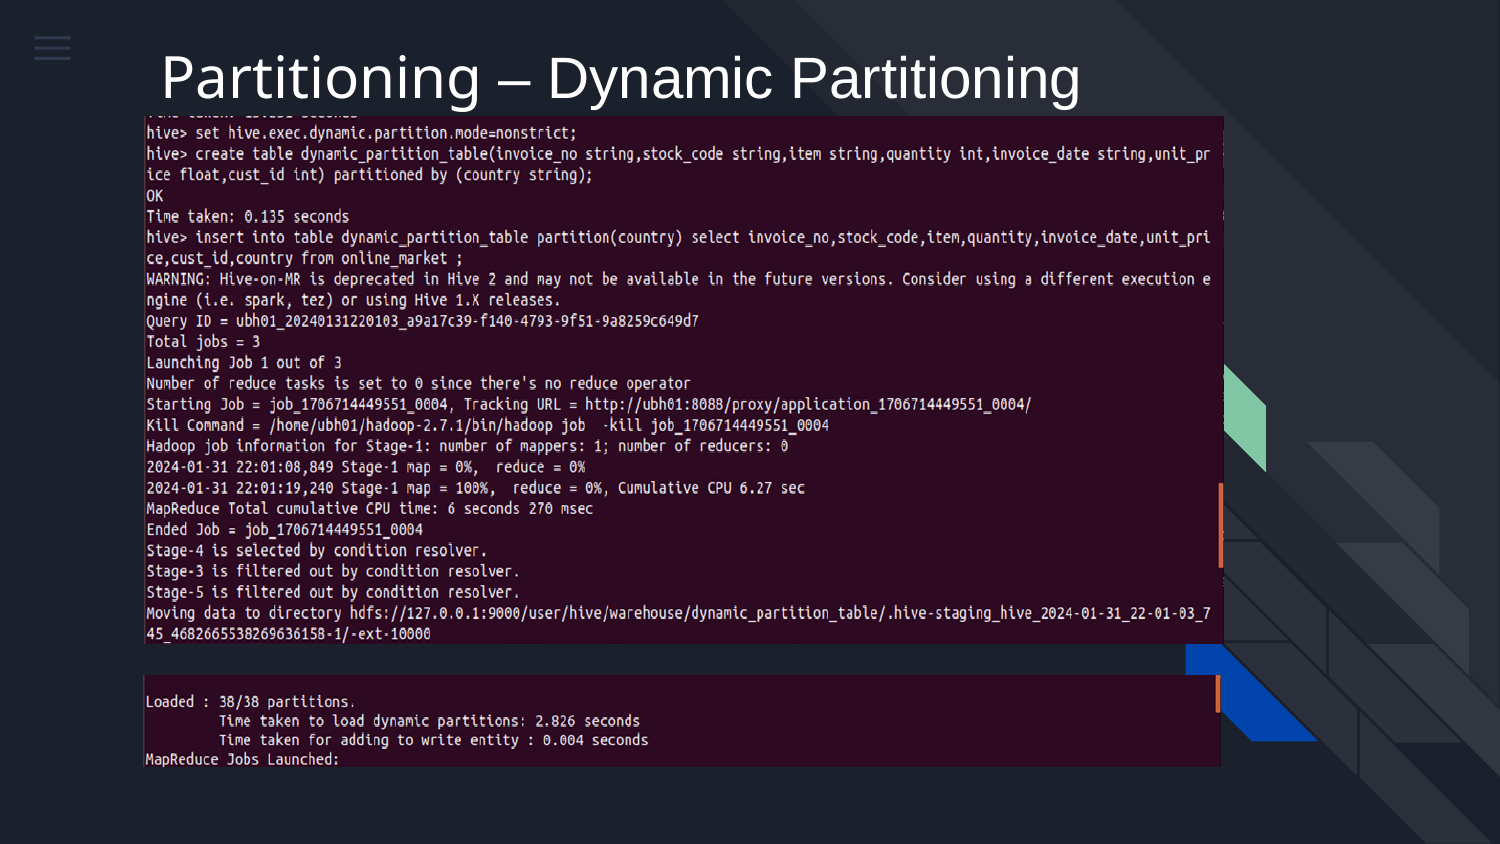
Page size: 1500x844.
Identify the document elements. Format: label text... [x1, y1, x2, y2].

picture [141, 675, 1222, 770]
text_box Partitioning – Dynamic Partitioning [145, 32, 1098, 112]
picture [141, 113, 1226, 647]
